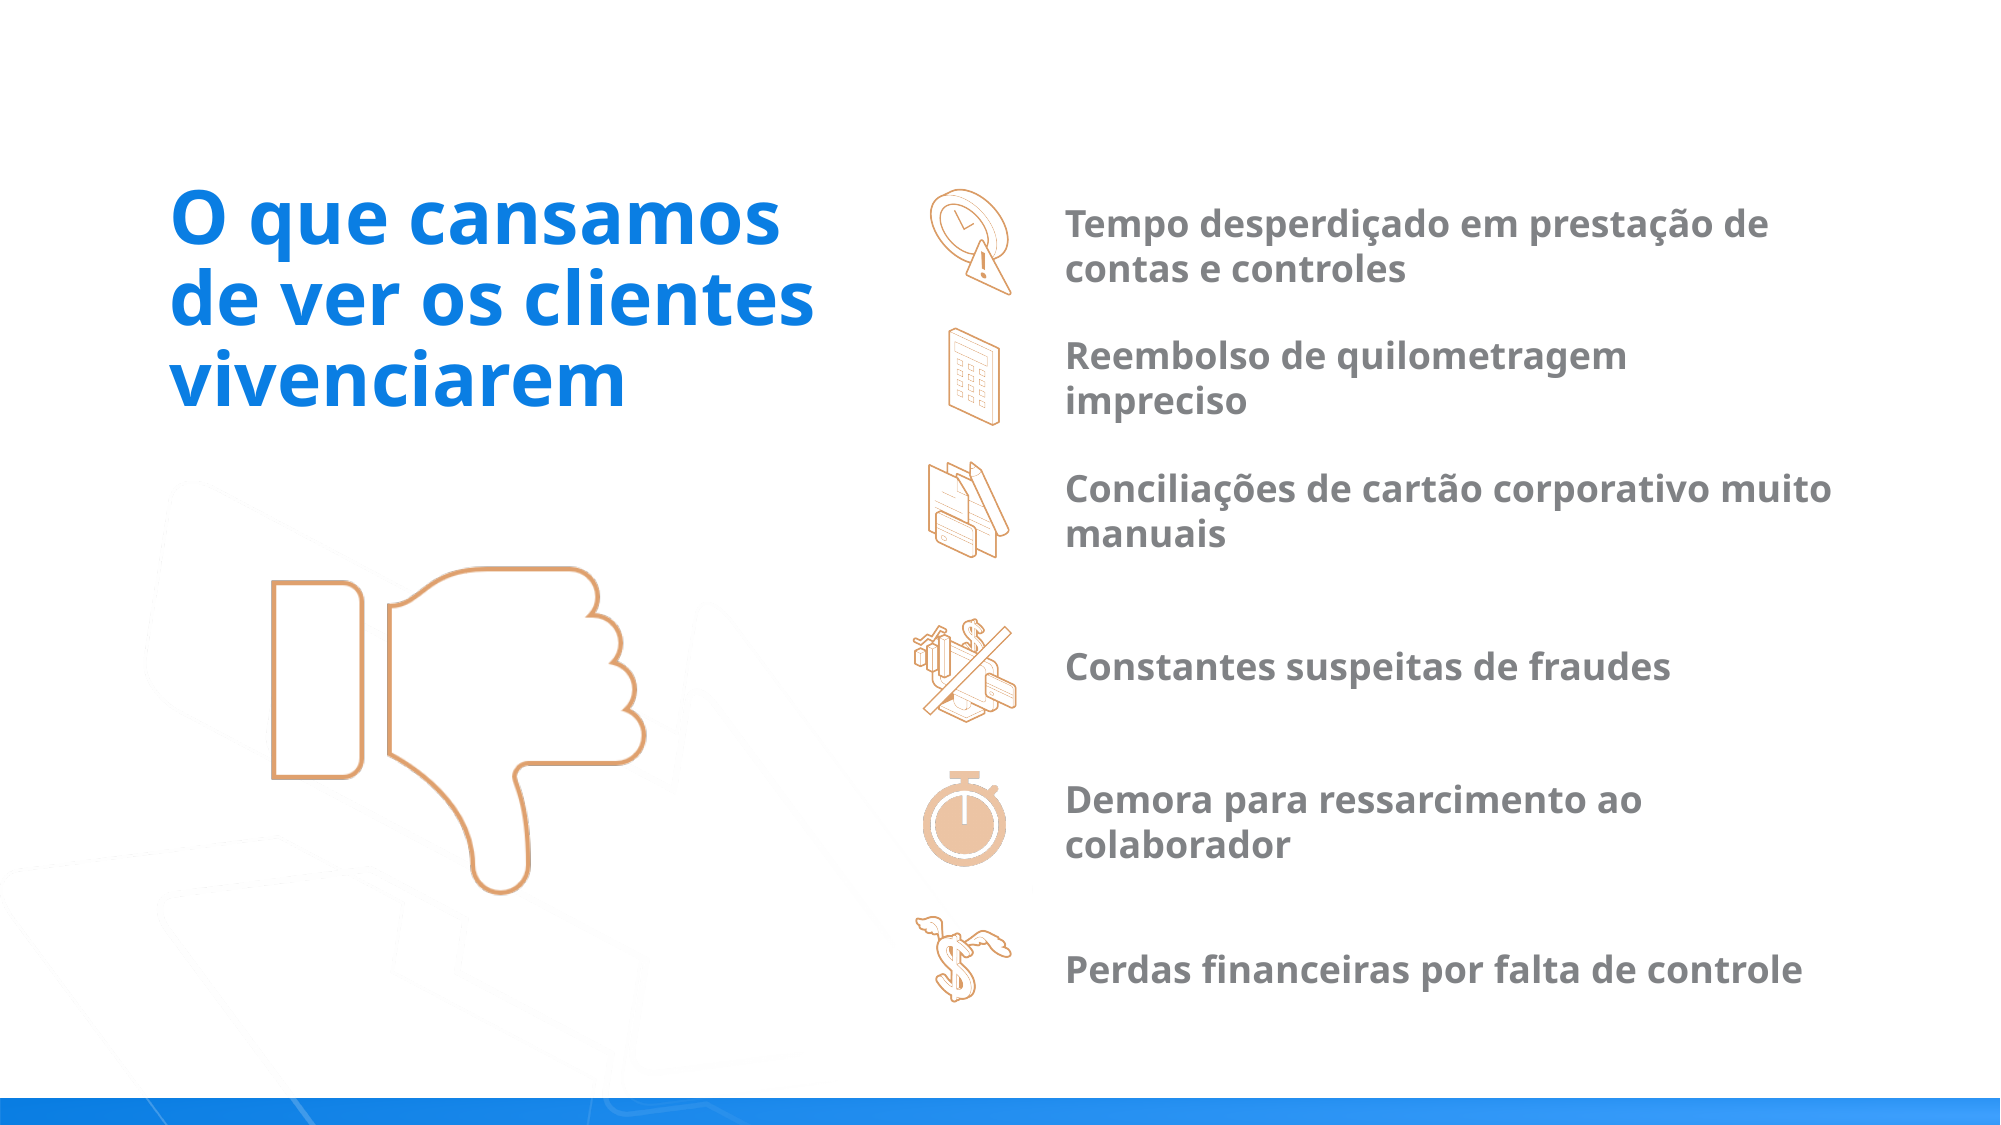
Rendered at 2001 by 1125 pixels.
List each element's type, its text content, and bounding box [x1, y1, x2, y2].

picture [237, 509, 681, 953]
picture [0, 1098, 2000, 1125]
text_box Reembolso de quilometragem impreciso [1049, 345, 1829, 410]
picture [905, 318, 1023, 435]
text_box Perdas financeiras por falta de controle [1049, 913, 1867, 1025]
text_box Demora para ressarcimento ao colaborador [1049, 765, 1867, 877]
text_box Conciliações de cartão corporativo muito manuais [1049, 454, 1976, 565]
picture [905, 899, 1023, 1016]
picture [920, 183, 1038, 301]
picture [905, 609, 1023, 727]
picture [905, 448, 1023, 566]
picture [905, 760, 1023, 877]
text_box Constantes suspeitas de fraudes [1049, 609, 1829, 721]
title O que cansamos de ver os clientes vivenciarem [154, 182, 866, 430]
text_box Tempo desperdiçado em prestação de contas e controles [1049, 189, 1897, 301]
